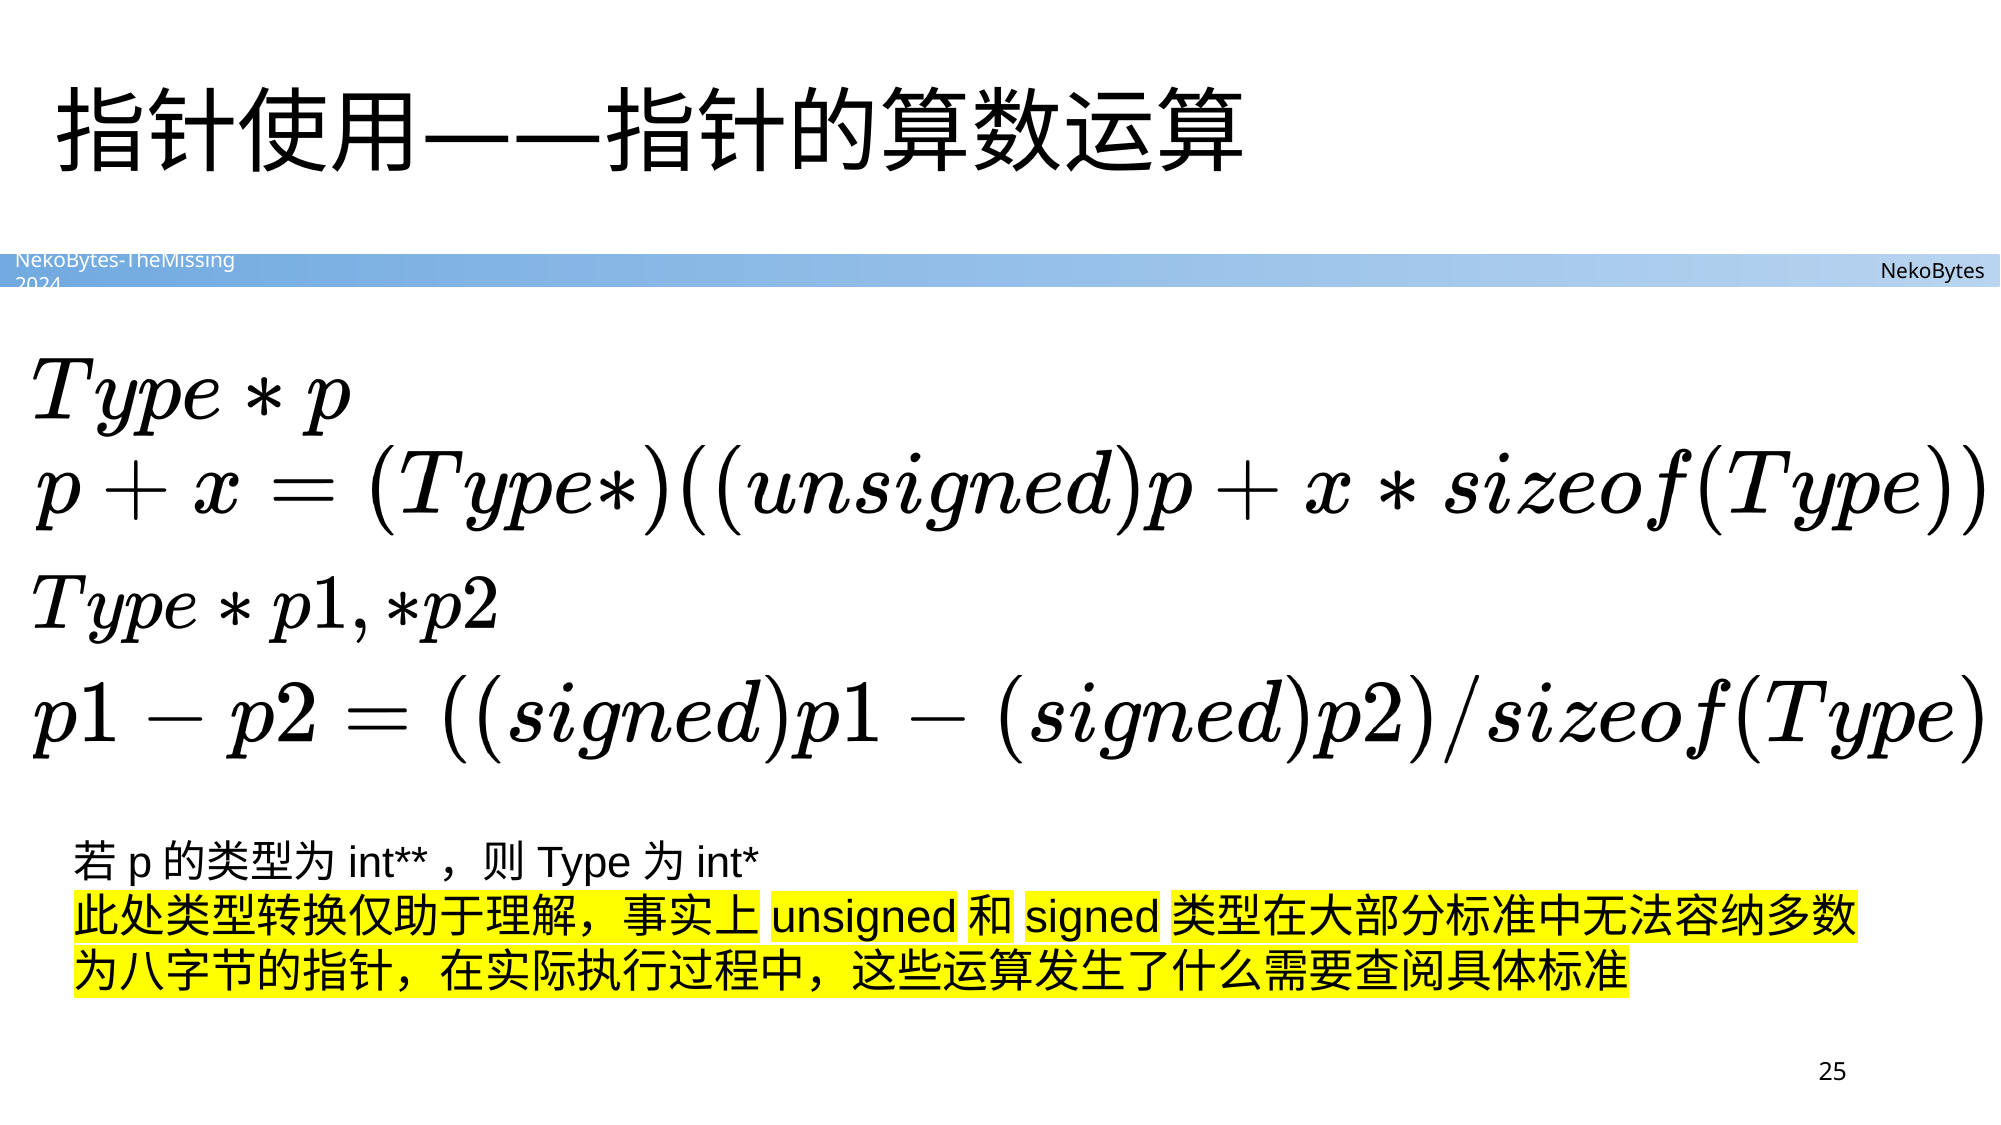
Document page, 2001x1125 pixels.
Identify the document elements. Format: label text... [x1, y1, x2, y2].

picture [10, 354, 2000, 561]
title 指针使用——指针的算数运算 [39, 19, 1764, 237]
text_box 若p的类型为int**，则Type为int* 此处类型转换仅助于理解，事实上unsigned和signed类型在大部分标准中无法容纳多数为八字节的指针，在实际执行过程中，这些运算发生了什么需要查阅具体标准 [58, 826, 1890, 1033]
slide_number 25 [1412, 1042, 1862, 1103]
picture [7, 569, 2000, 789]
